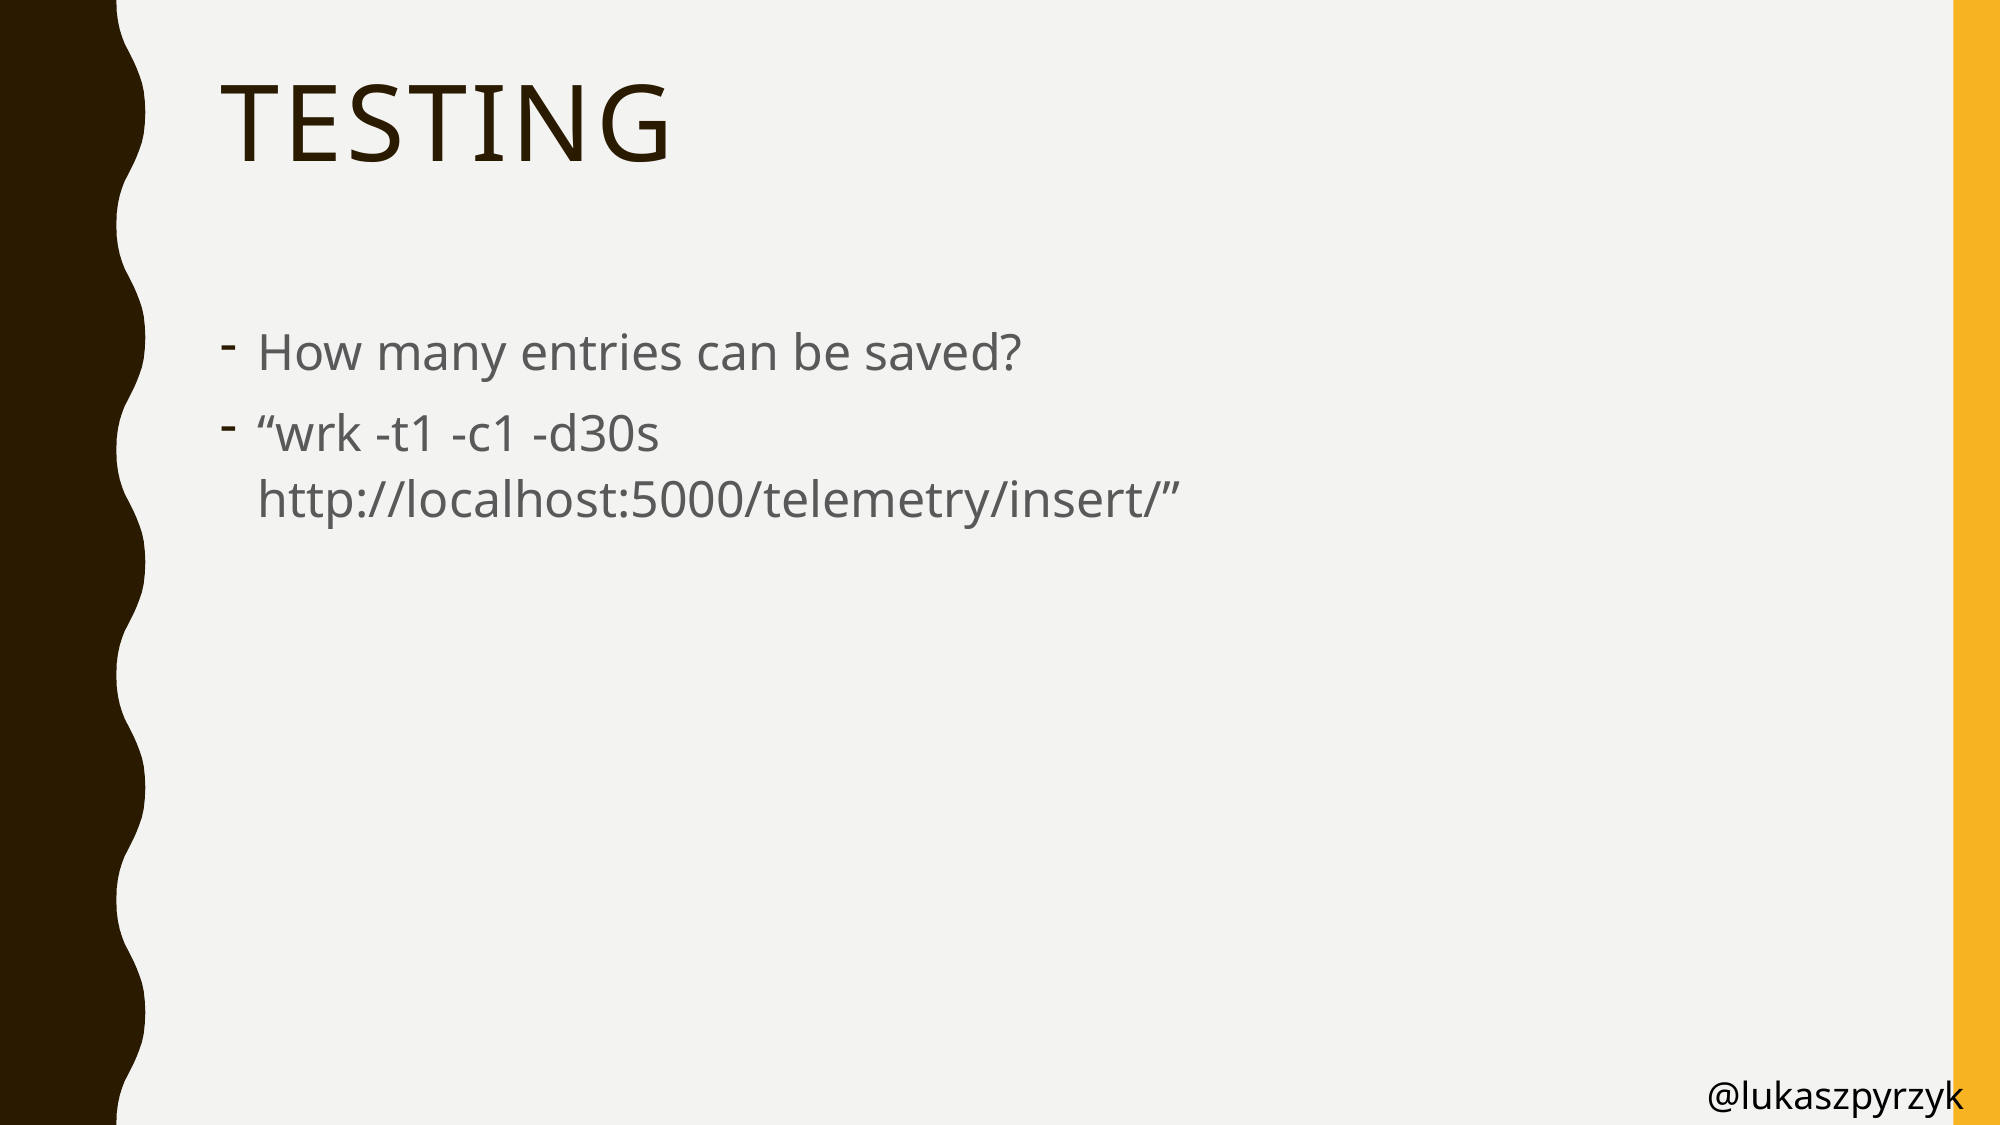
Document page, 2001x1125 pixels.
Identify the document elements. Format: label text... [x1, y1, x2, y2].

text_box @lukaszpyrzyk [1692, 1064, 2000, 1125]
title testing [205, 62, 1875, 308]
text_box How many entries can be saved? “wrk -t1 -c1 -d30s http://localhost:5000/telemetry/insert/” [205, 308, 1571, 897]
